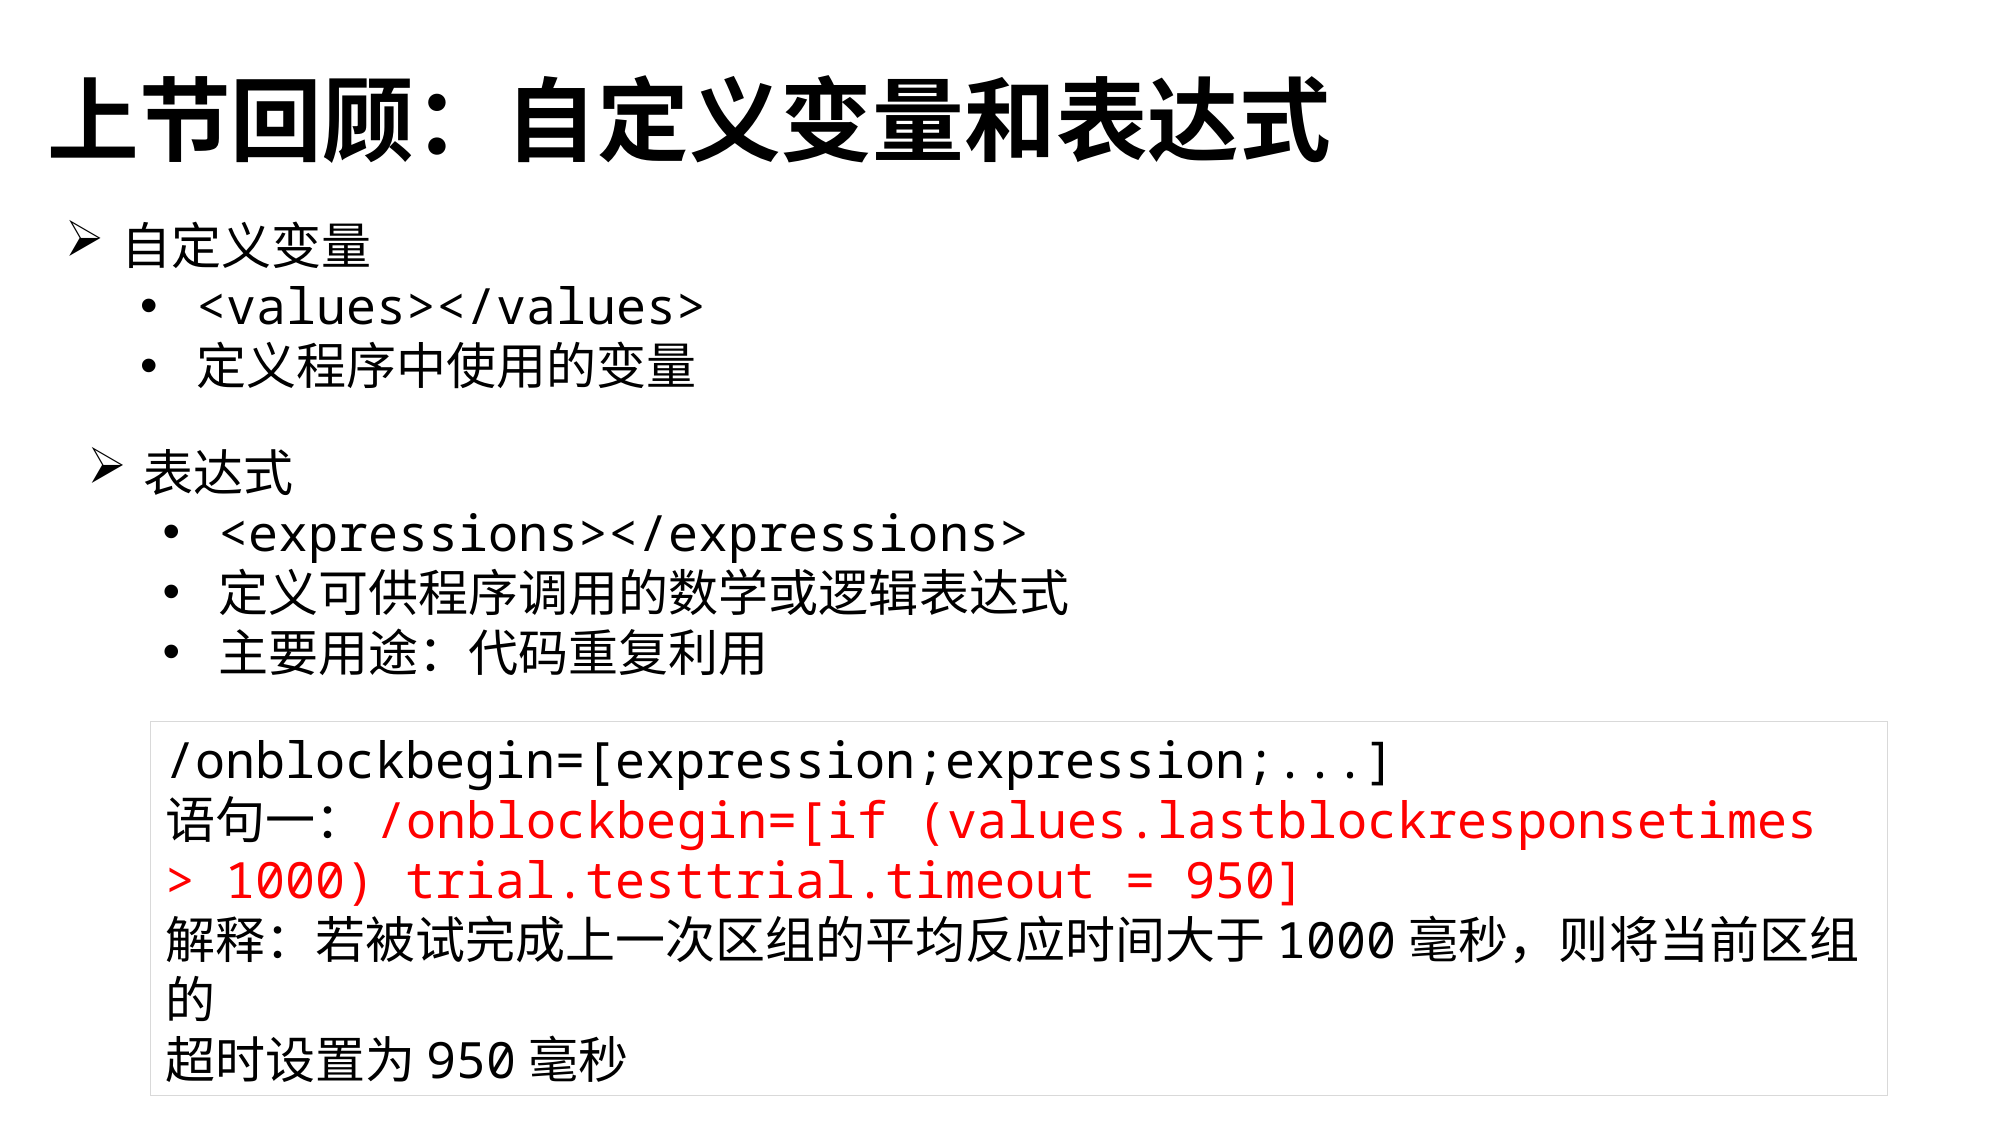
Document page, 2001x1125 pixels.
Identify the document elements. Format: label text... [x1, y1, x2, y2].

text_box 自定义变量 <values></values> 定义程序中使用的变量 [50, 207, 1596, 403]
text_box 表达式 <expressions></expressions> 定义可供程序调用的数学或逻辑表达式 主要用途：代码重复利用 [72, 433, 1619, 689]
title 上节回顾：自定义变量和表达式 [32, 15, 1758, 234]
text_box /onblockbegin=[expression;expression;...] 语句一：/onblockbegin=[if (values.lastblockresponsetimes > 1000) trial.testtrial.timeout = 950] 解释：若被试完成上一次区组的平均反应时间大于1000毫秒，则将当前区组的 超时设置为950毫秒 [150, 721, 1888, 1096]
